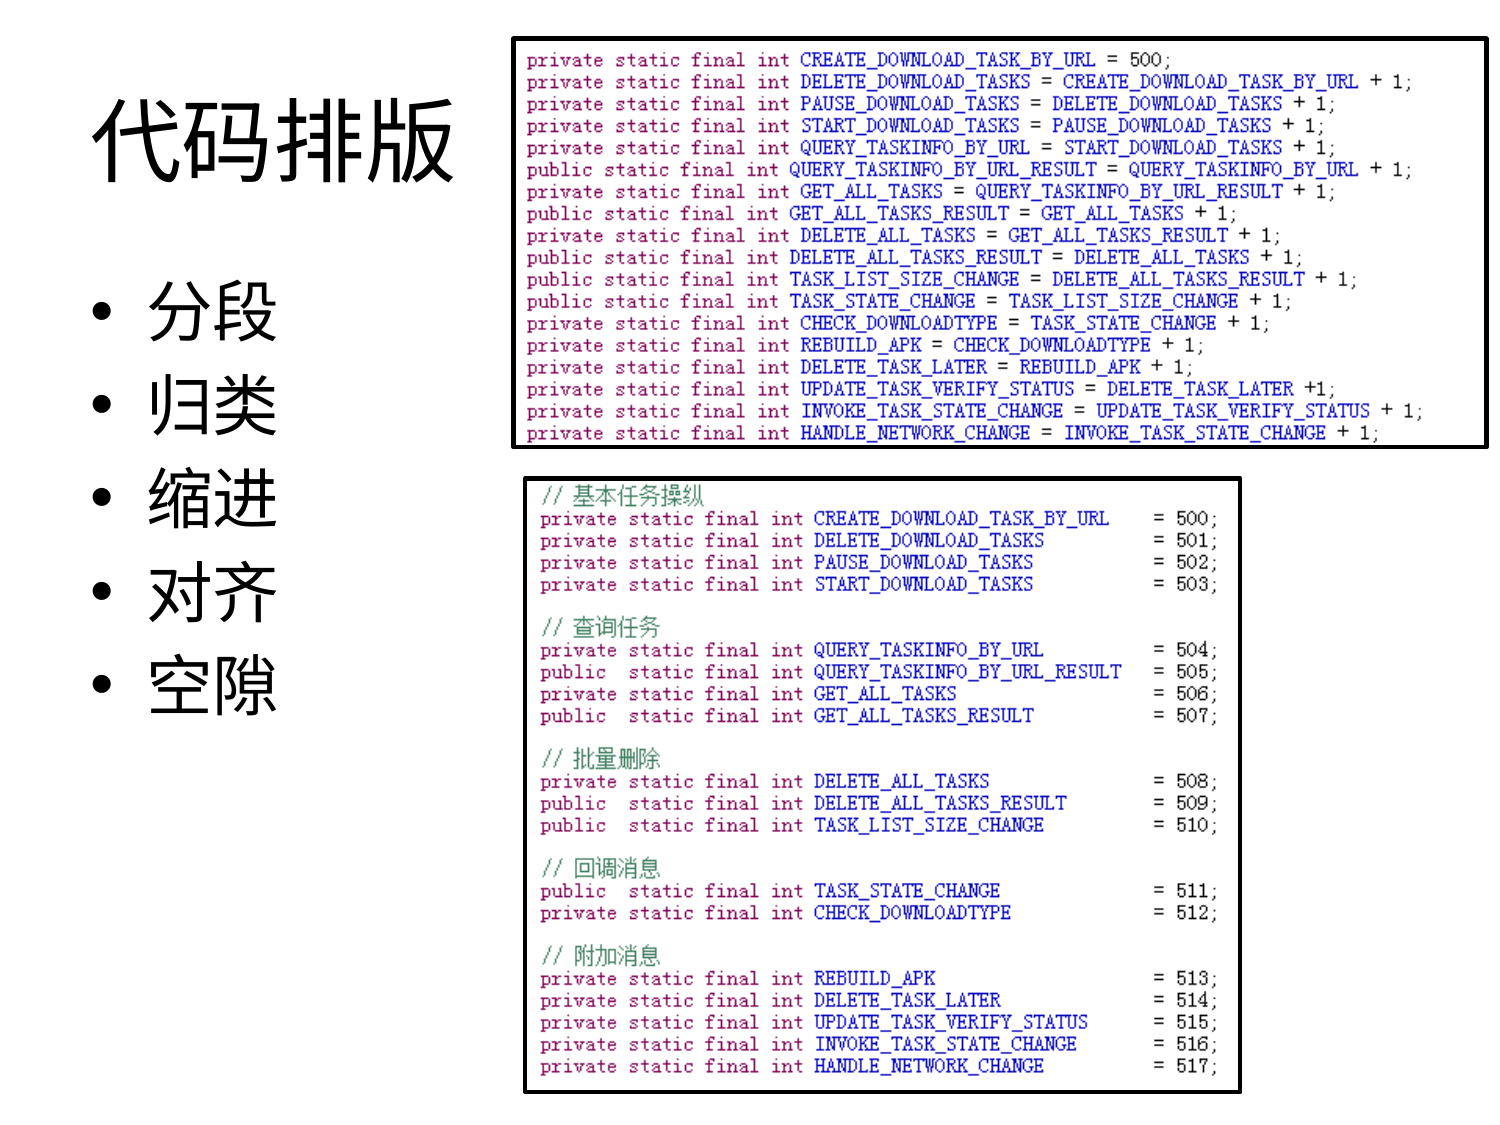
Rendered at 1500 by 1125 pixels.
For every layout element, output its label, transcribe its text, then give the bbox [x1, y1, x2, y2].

list 分段 归类 缩进 对齐 空隙 [75, 262, 1425, 1005]
picture [527, 480, 1239, 1091]
title 代码排版 [75, 45, 510, 233]
picture [515, 40, 1485, 446]
